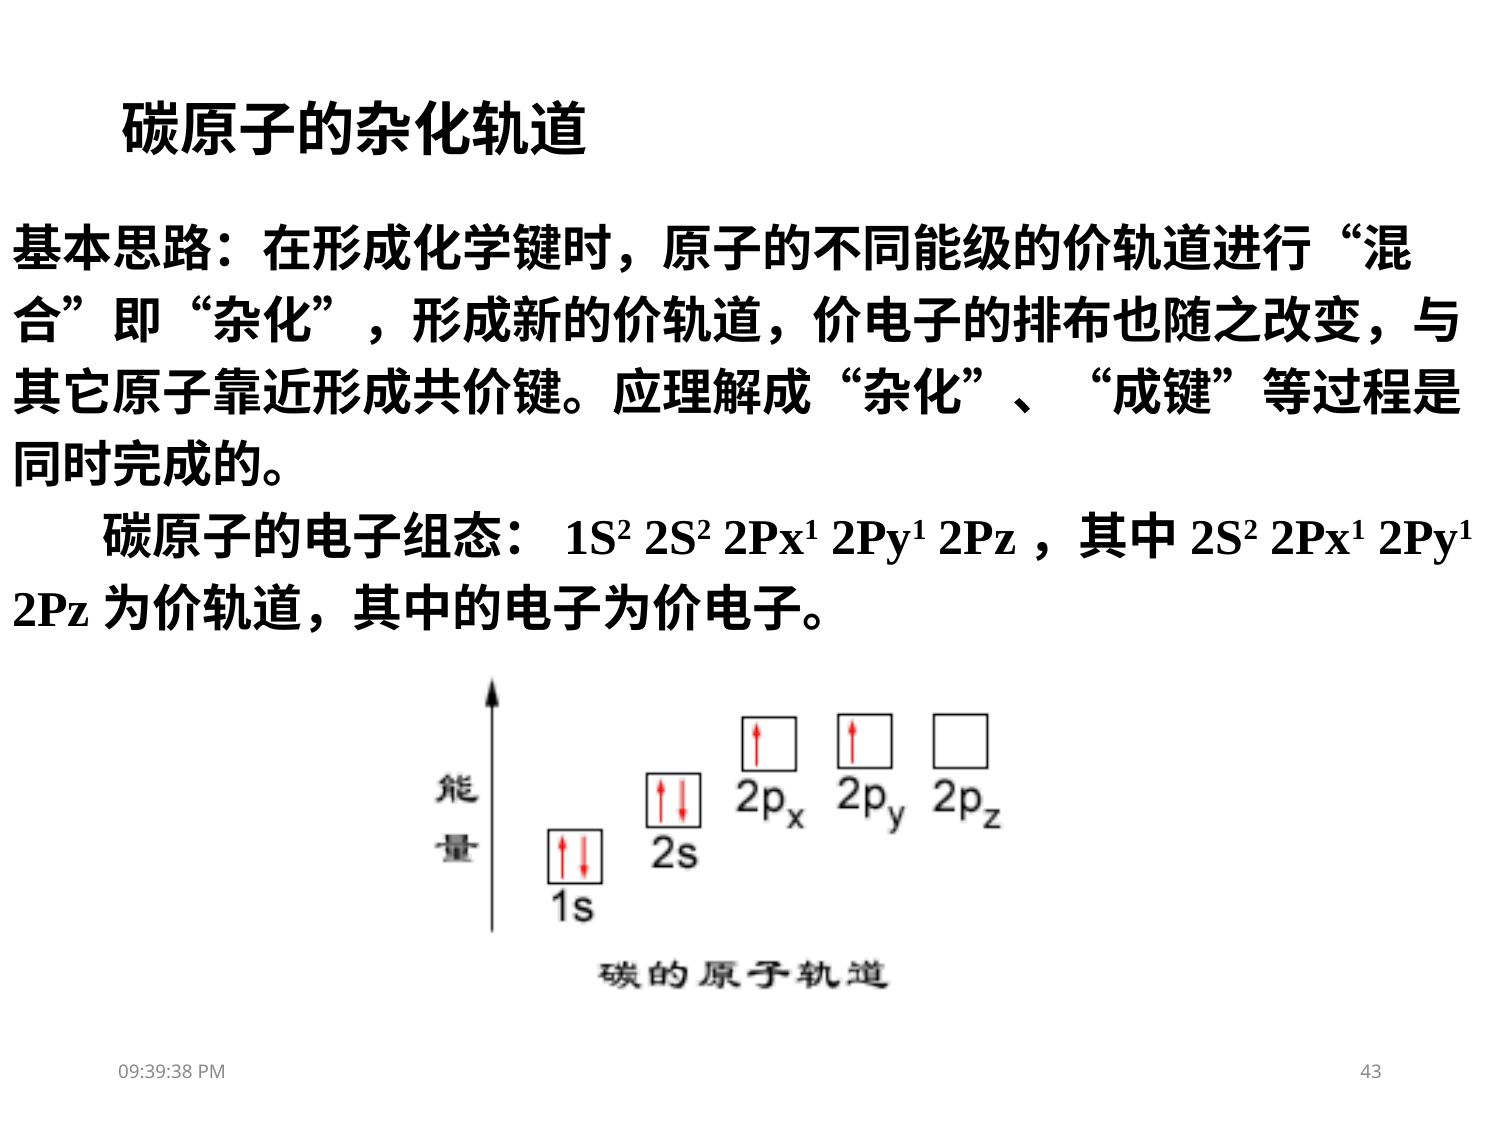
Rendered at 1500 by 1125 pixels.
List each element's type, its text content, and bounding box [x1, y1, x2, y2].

text_box 碳原子的杂化轨道 [107, 84, 603, 170]
text_box 基本思路：在形成化学键时，原子的不同能级的价轨道进行“混合”即“杂化”，形成新的价轨道，价电子的排布也随之改变，与其它原子靠近形成共价键。应理解成“杂化”、“成键”等过程是同时完成的。 碳原子的电子组态：1S2 2S2 2Px1 2Py1 2Pz，其中2S2 2Px1 2Py1 2Pz为价轨道，其中的电子为价电子。 [0, 197, 1492, 644]
picture [424, 669, 1015, 1004]
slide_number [103, 1042, 441, 1103]
slide_number 43 [1059, 1042, 1397, 1103]
